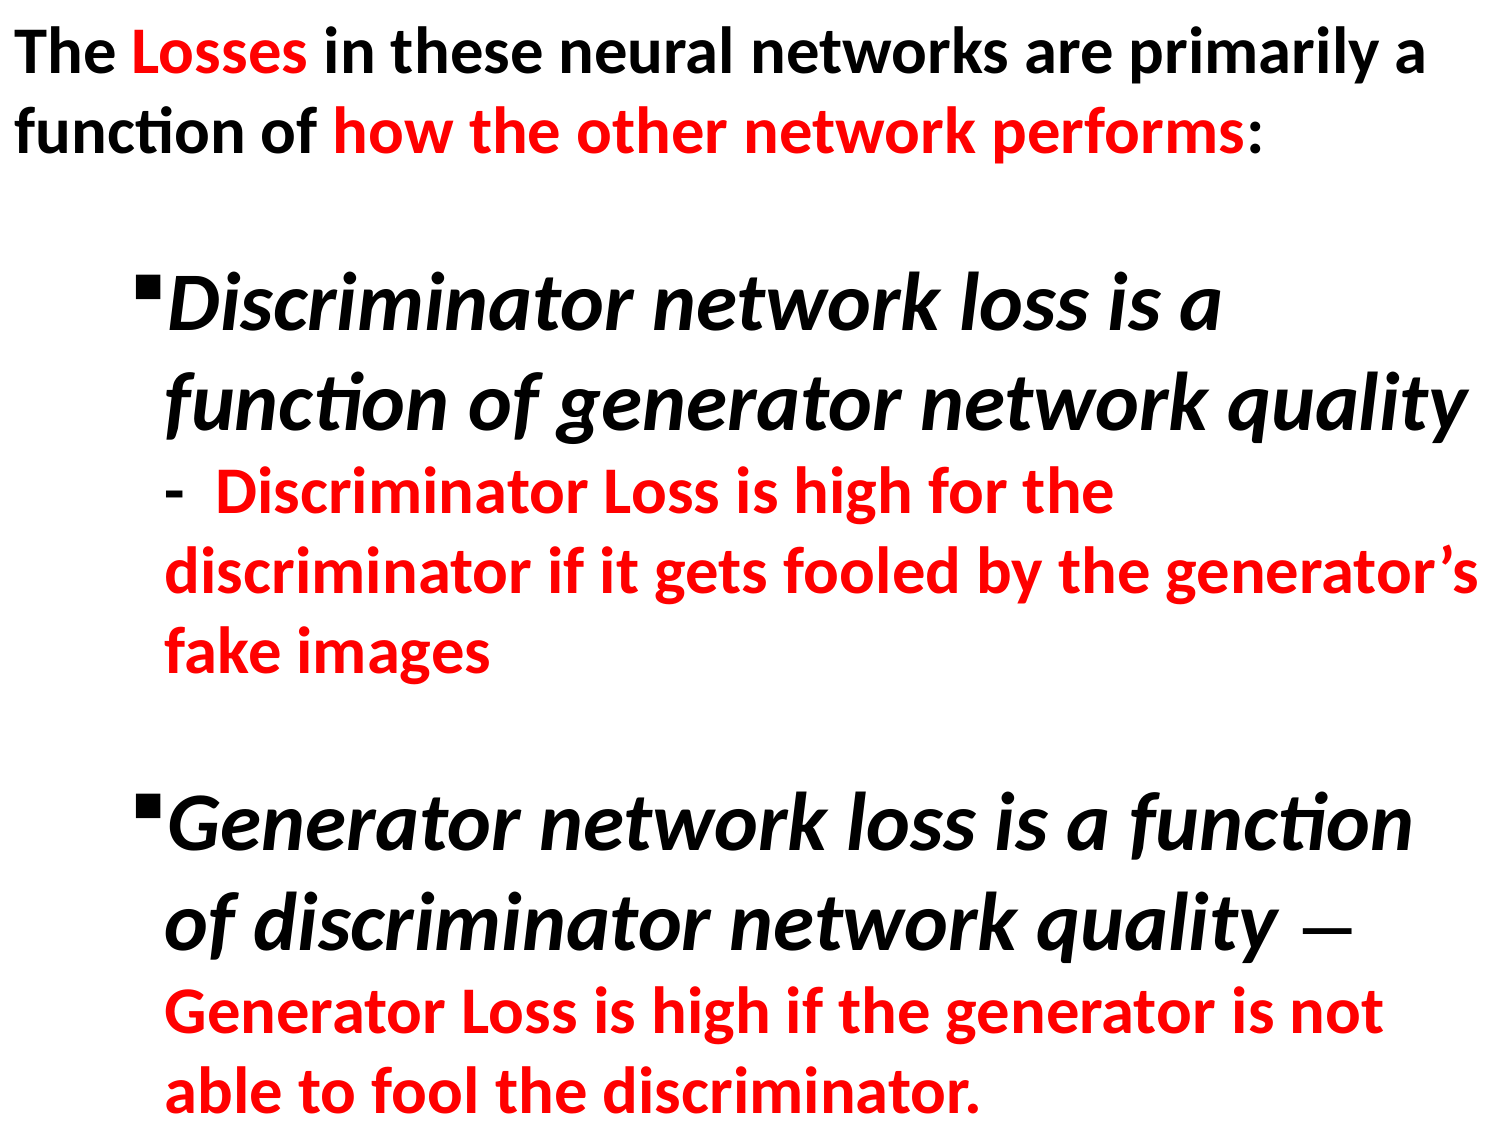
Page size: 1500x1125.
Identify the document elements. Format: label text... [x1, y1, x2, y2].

text_box The Losses in these neural networks are primarily a function of how the other network performs: Discriminator network loss is a function of generator network quality - Discriminator Loss is high for the discriminator if it gets fooled by the generator’s fake images Generator network loss is a function of discriminator network quality — Generator Loss is high if the generator is not able to fool the discriminator. [0, 0, 1500, 1125]
